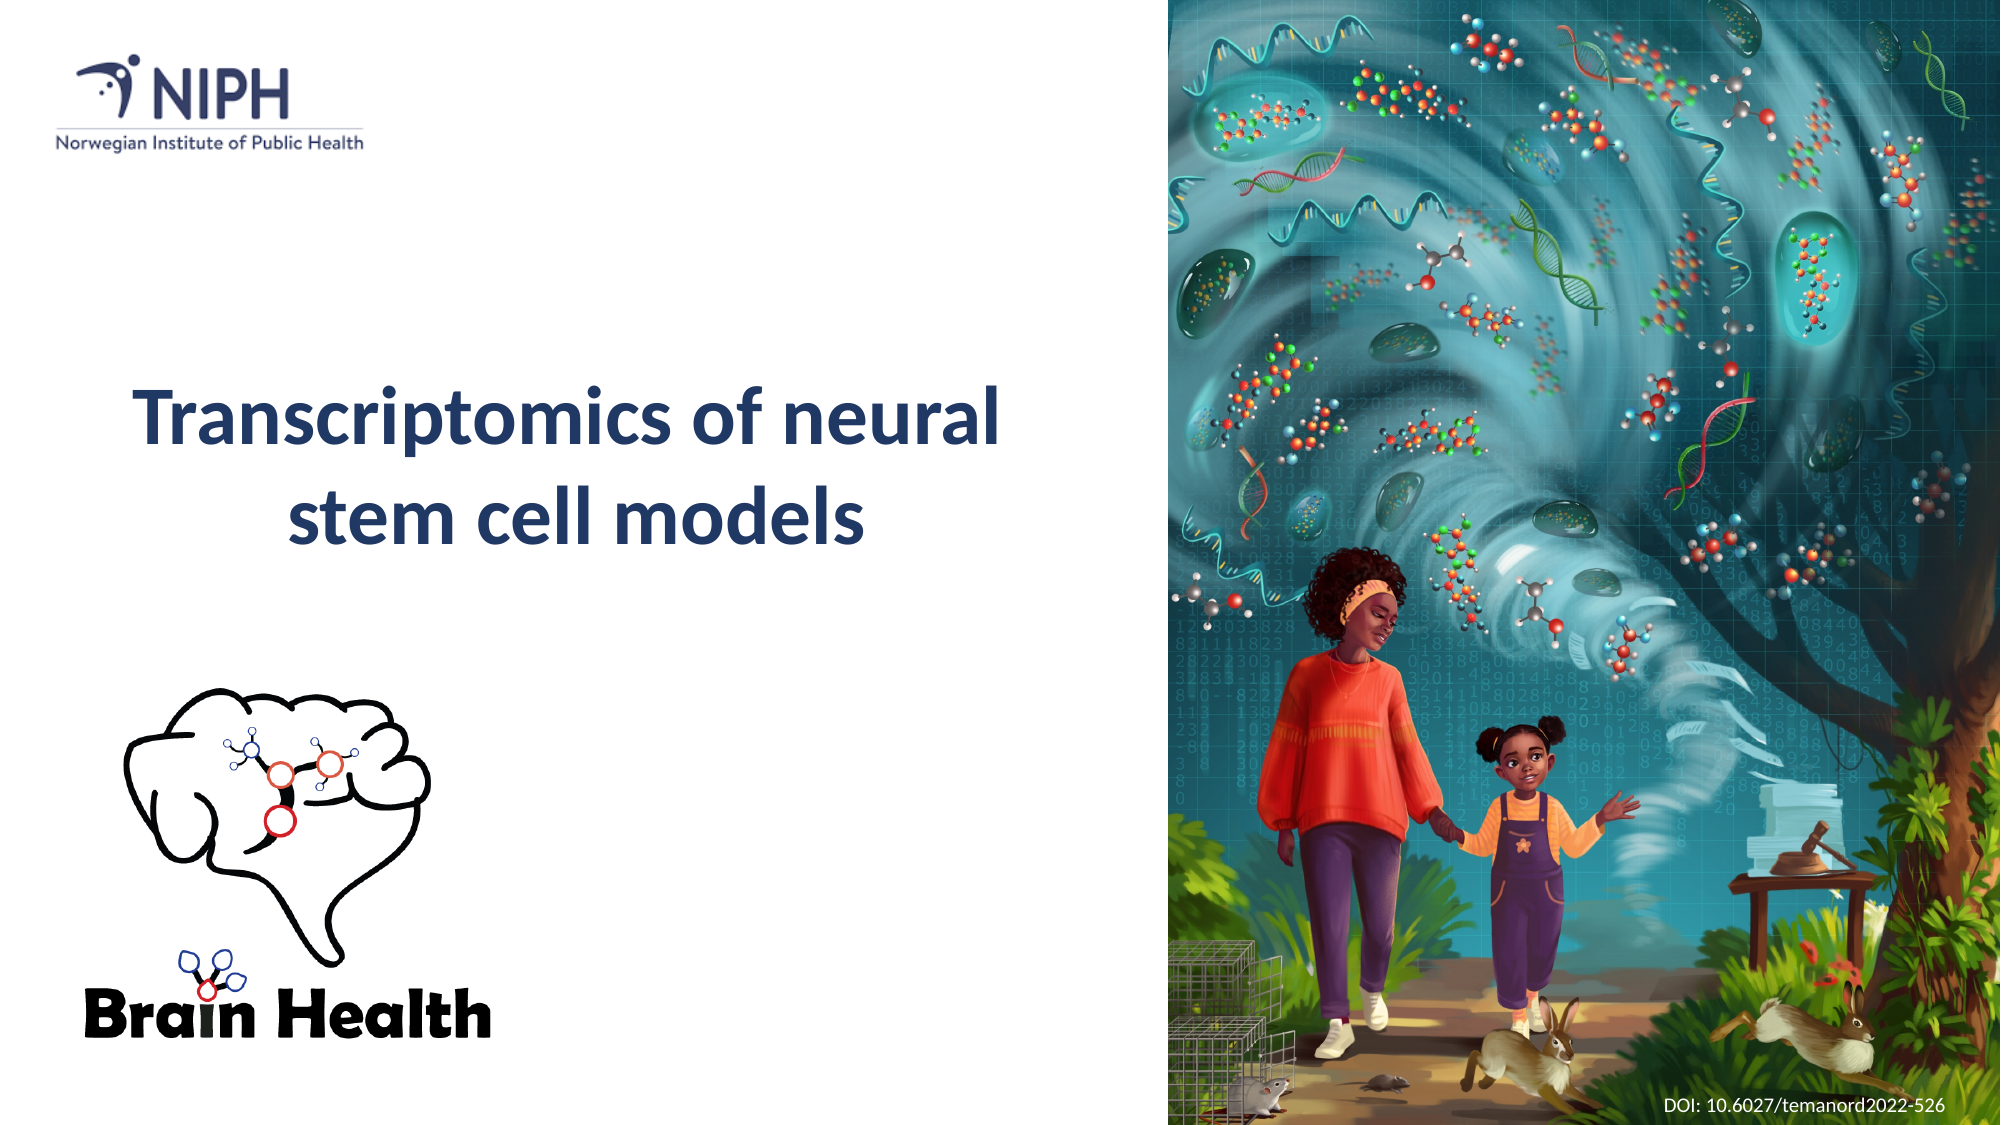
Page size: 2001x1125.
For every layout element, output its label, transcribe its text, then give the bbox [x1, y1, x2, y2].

picture [81, 688, 493, 1052]
text_box Transcriptomics of neural stem cell models [31, 353, 1123, 569]
picture [1168, 0, 2000, 1125]
picture [21, 0, 410, 237]
